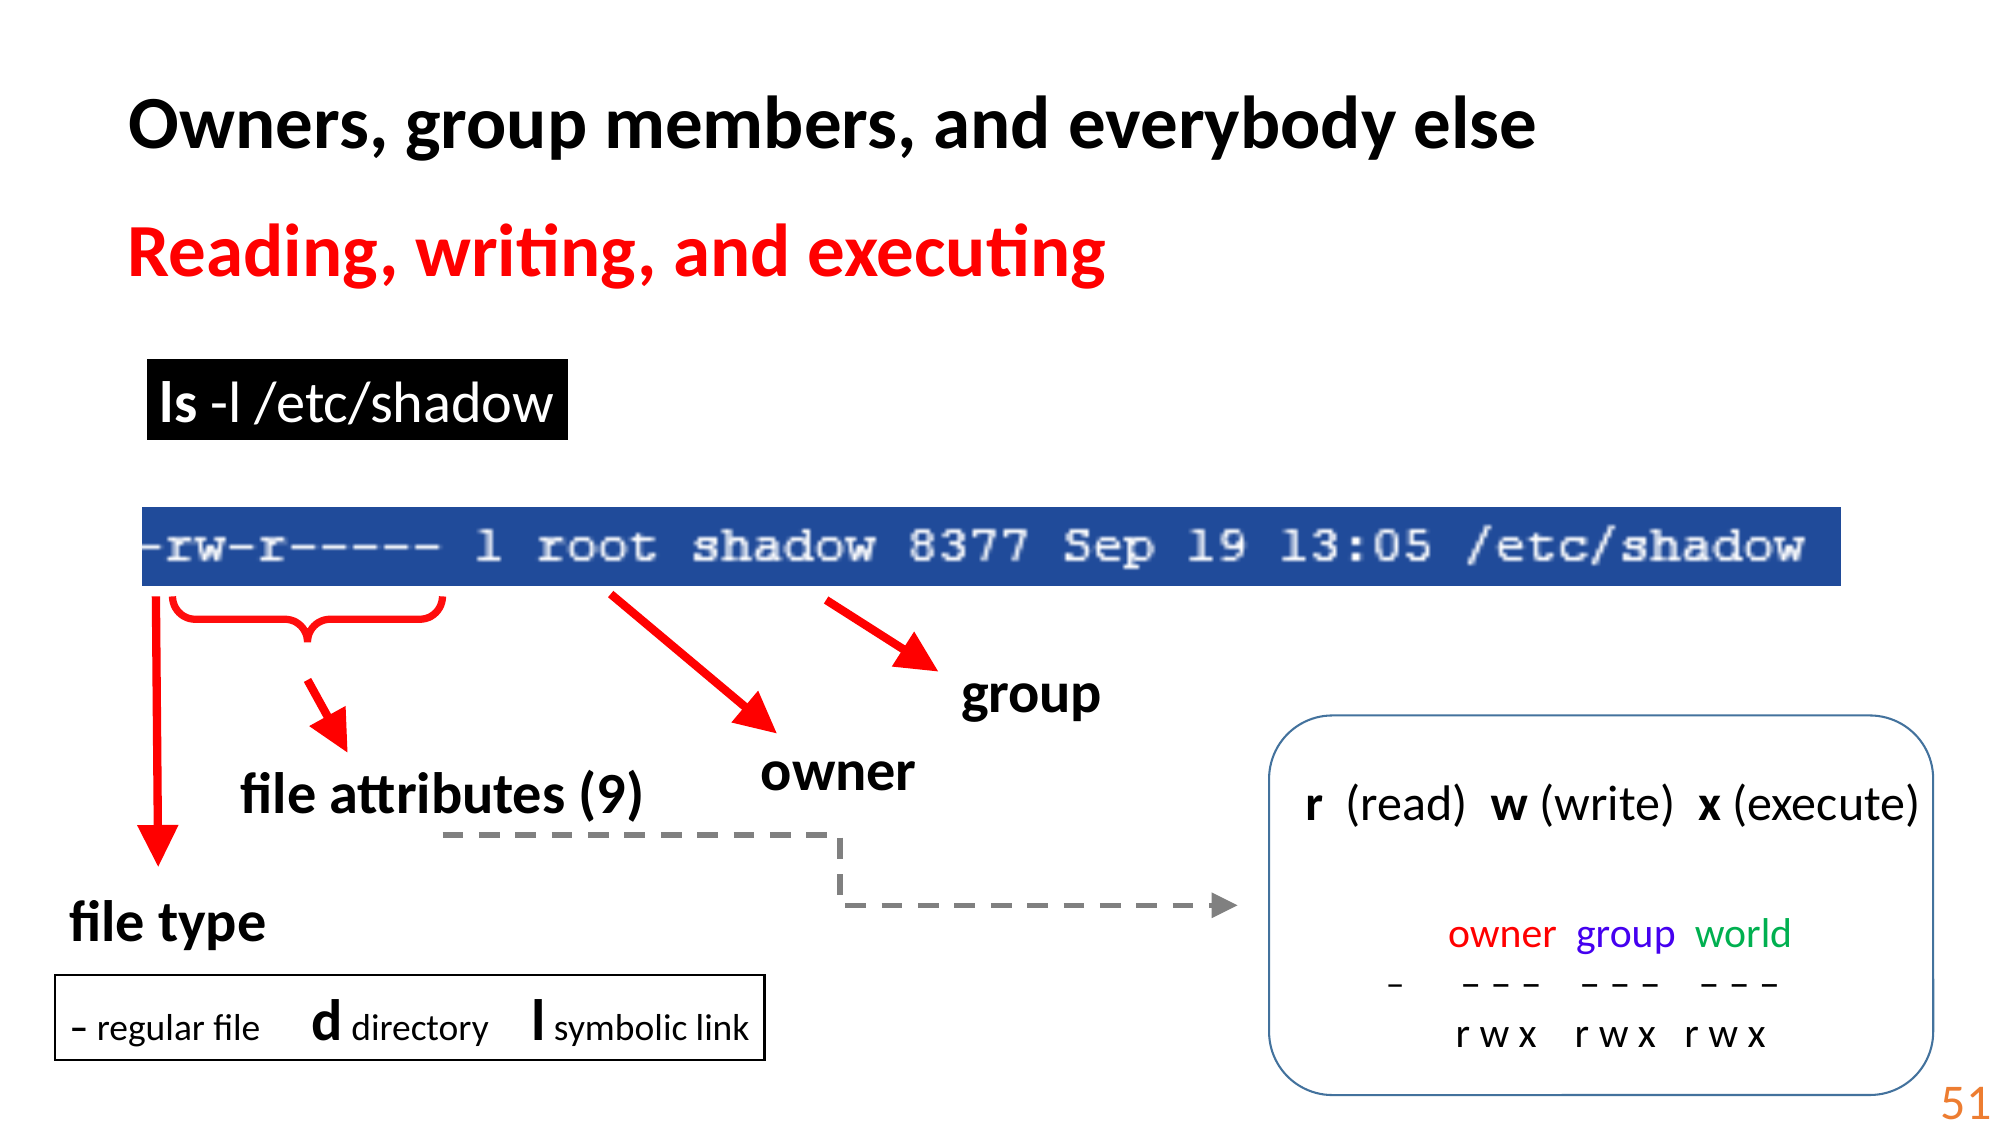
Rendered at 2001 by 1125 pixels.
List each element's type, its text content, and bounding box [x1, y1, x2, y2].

text_box ls -l /etc/shadow [144, 356, 571, 443]
text_box file attributes (9) [226, 747, 661, 833]
text_box [171, 596, 444, 643]
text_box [610, 594, 777, 734]
picture [142, 507, 1841, 586]
text_box – [1371, 951, 1420, 1011]
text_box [826, 599, 939, 672]
text_box group [946, 647, 1118, 732]
text_box Owners, group members, and everybody else [114, 66, 1554, 172]
text_box owner [745, 724, 932, 810]
text_box file type [54, 875, 282, 960]
slide_number 51 [1556, 1069, 2000, 1125]
text_box [1268, 714, 1935, 1097]
text_box – regular file d directory l symbolic link [54, 974, 766, 1061]
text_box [155, 596, 159, 867]
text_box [442, 835, 1238, 906]
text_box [307, 679, 348, 753]
text_box Reading, writing, and executing [112, 193, 1123, 299]
